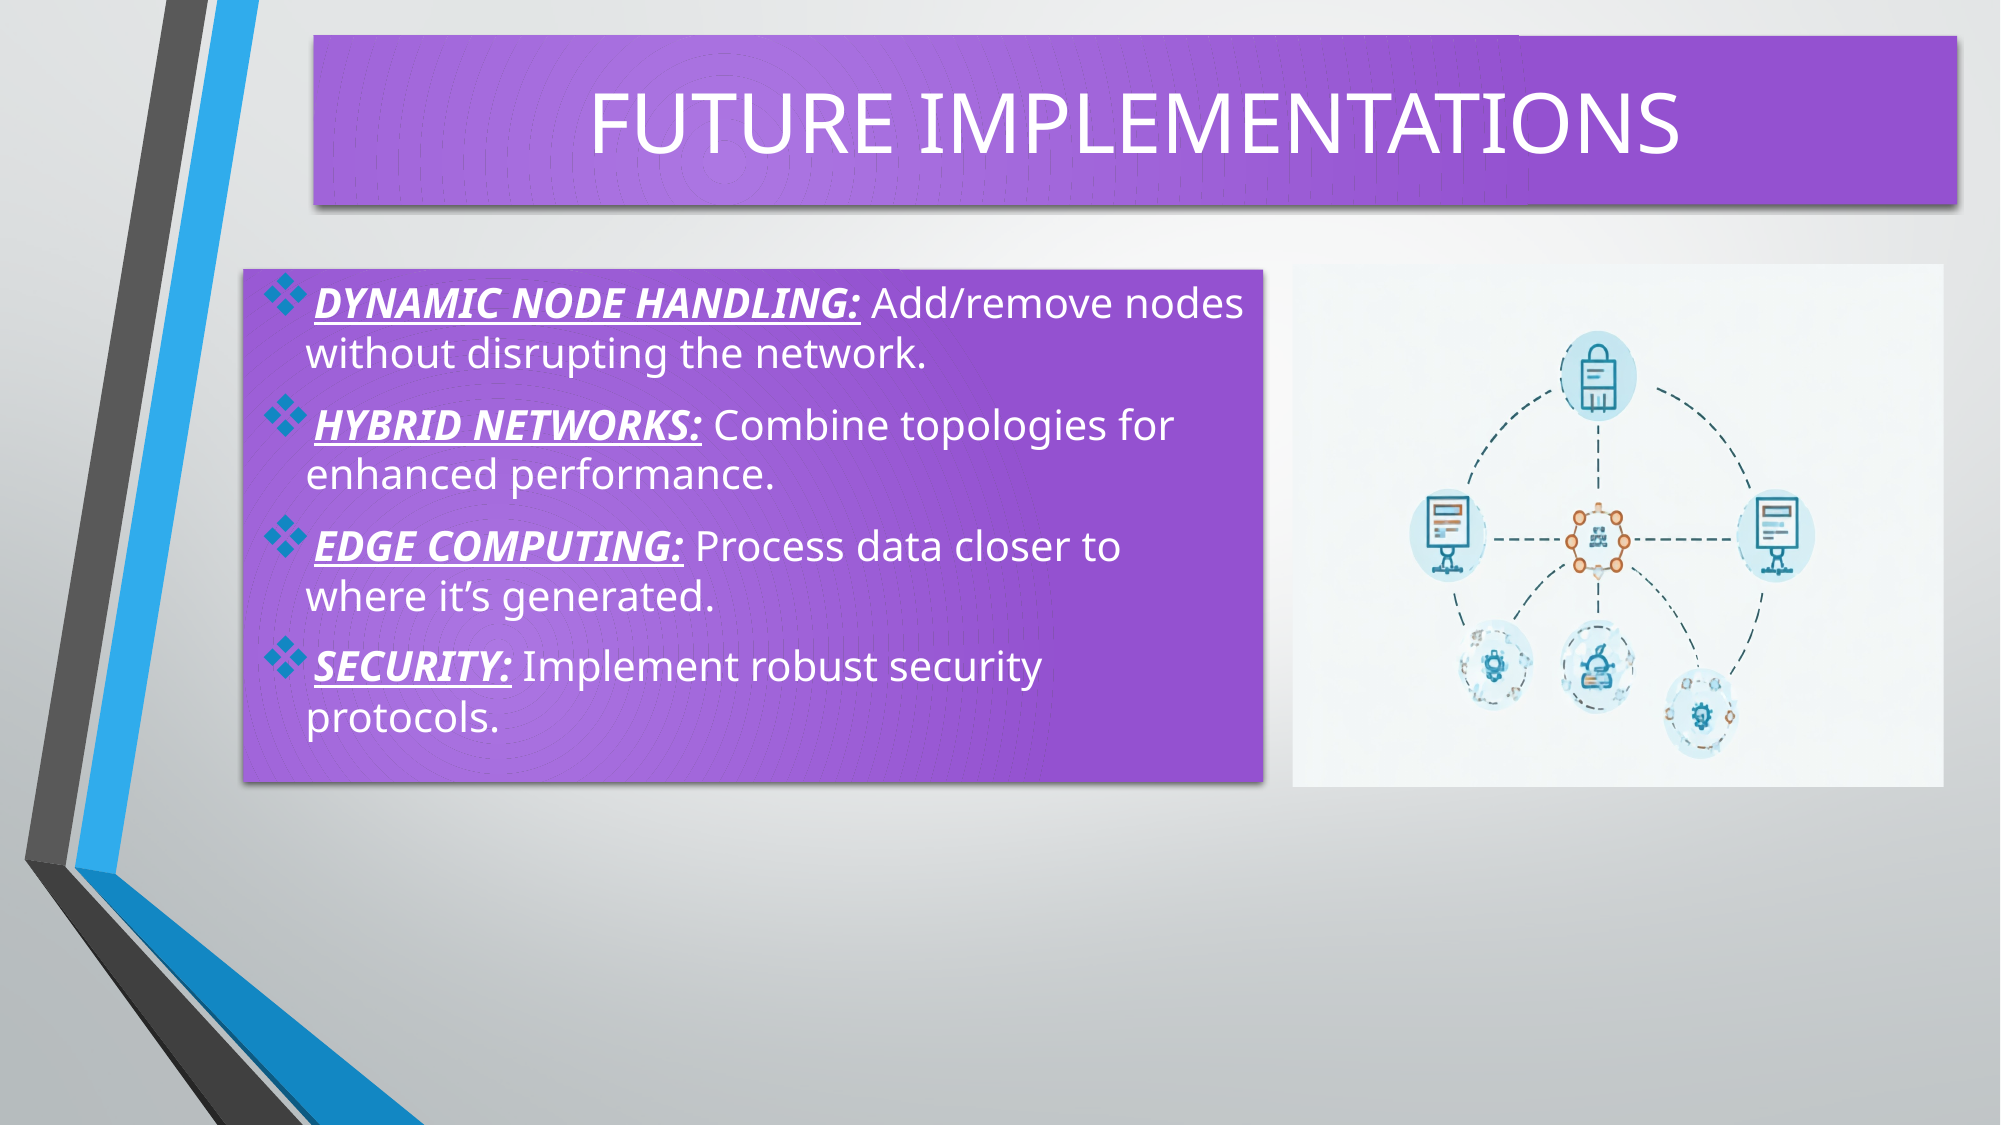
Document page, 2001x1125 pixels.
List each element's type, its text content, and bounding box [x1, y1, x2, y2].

picture [1292, 264, 1944, 787]
list DYNAMIC NODE HANDLING: Add/remove nodes without disrupting the network. HYBRID NETWORKS: Combine topologies for enhanced performance. EDGE COMPUTING: Process data closer to where it’s generated. SECURITY: Implement robust security protocols. [243, 269, 1264, 782]
title FUTURE IMPLEMENTATIONS [313, 35, 1958, 205]
